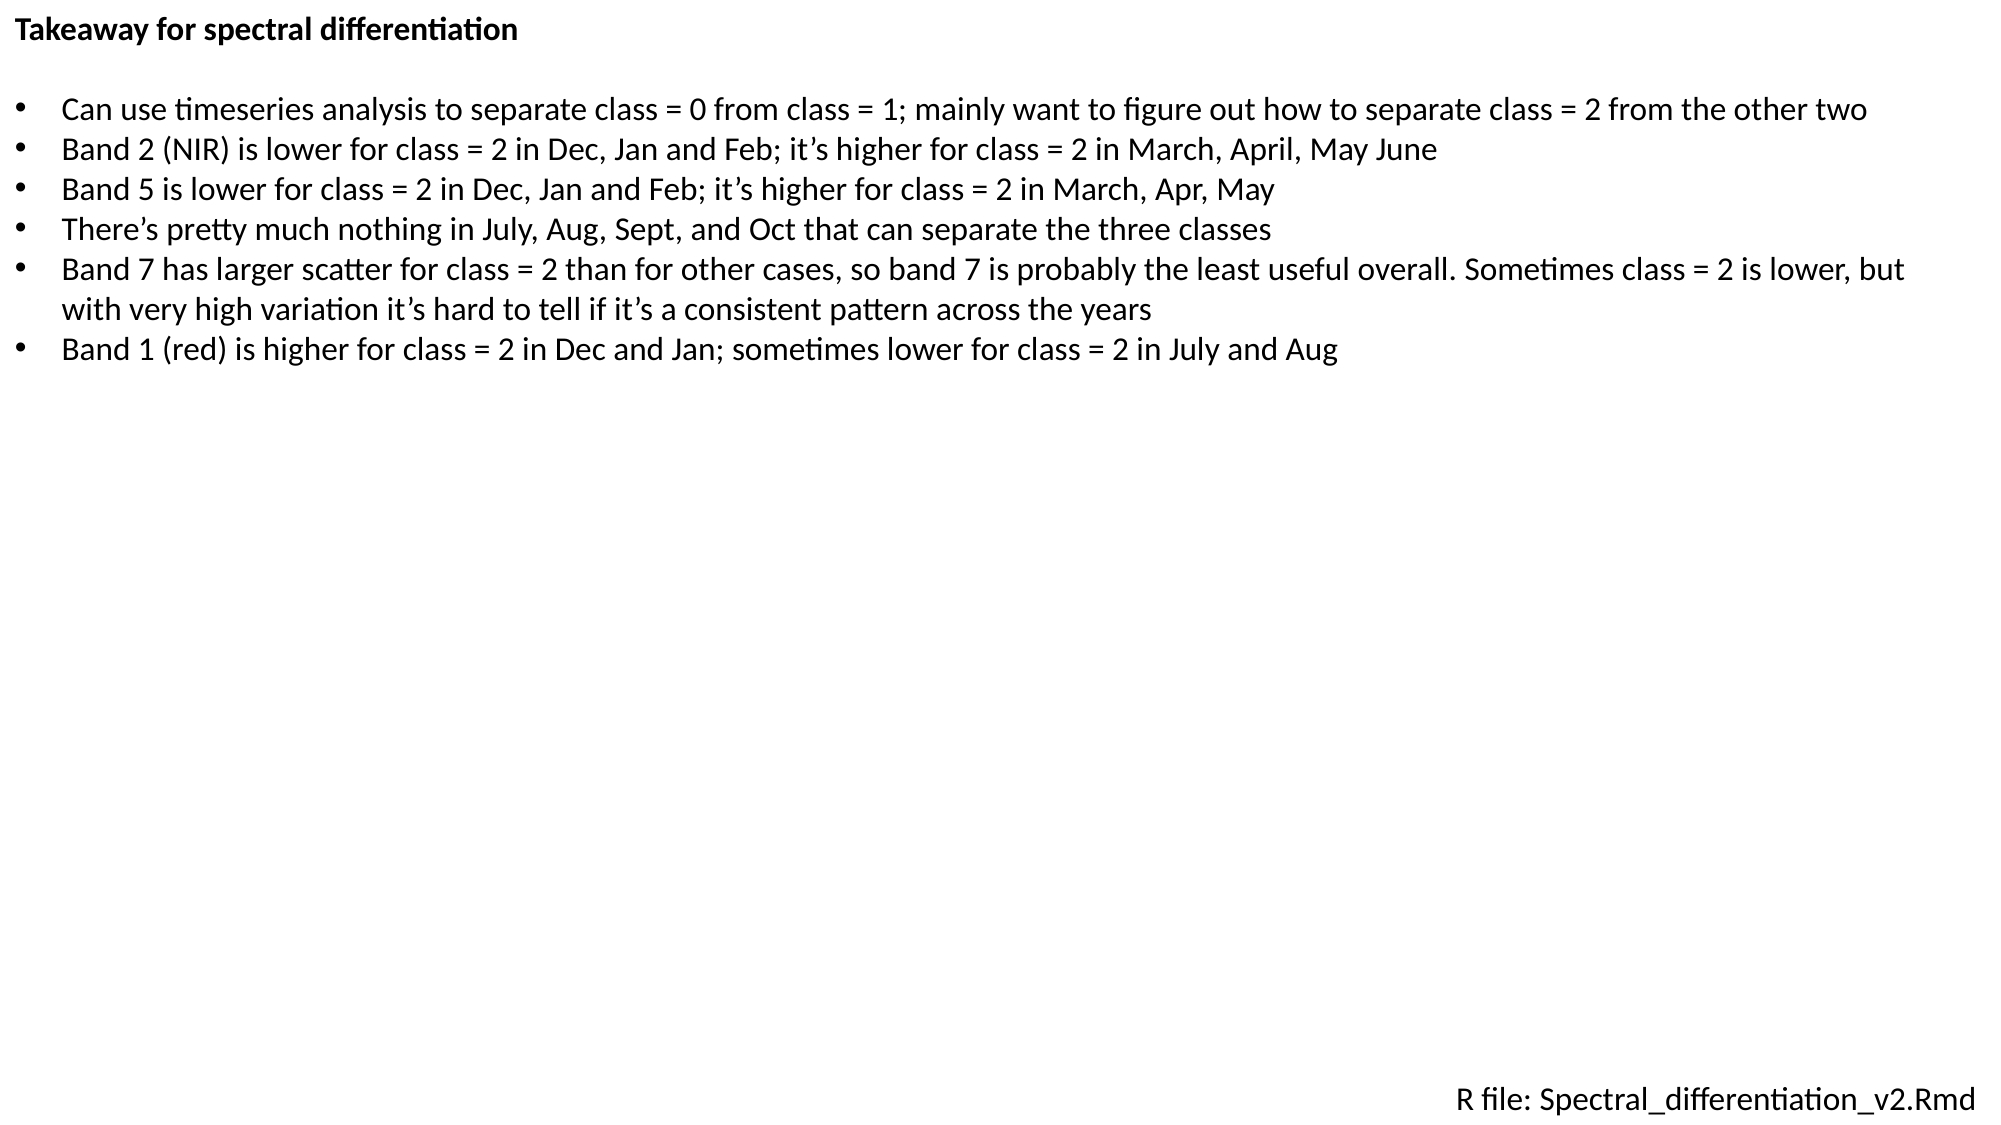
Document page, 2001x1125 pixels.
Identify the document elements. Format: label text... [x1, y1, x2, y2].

text_box R file: Spectral_differentiation_v2.Rmd [1441, 1069, 1992, 1125]
text_box Takeaway for spectral differentiation Can use timeseries analysis to separate class = 0 from class = 1; mainly want to figure out how to separate class = 2 from the other two Band 2 (NIR) is lower for class = 2 in Dec, Jan and Feb; it’s higher for class = 2 in March, April, May June Band 5 is lower for class = 2 in Dec, Jan and Feb; it’s higher for class = 2 in March, Apr, May There’s pretty much nothing in July, Aug, Sept, and Oct that can separate the three classes Band 7 has larger scatter for class = 2 than for other cases, so band 7 is probably the least useful overall. Sometimes class = 2 is lower, but with very high variation it’s hard to tell if it’s a consistent pattern across the years Band 1 (red) is higher for class = 2 in Dec and Jan; sometimes lower for class = 2 in July and Aug [0, 0, 1986, 454]
